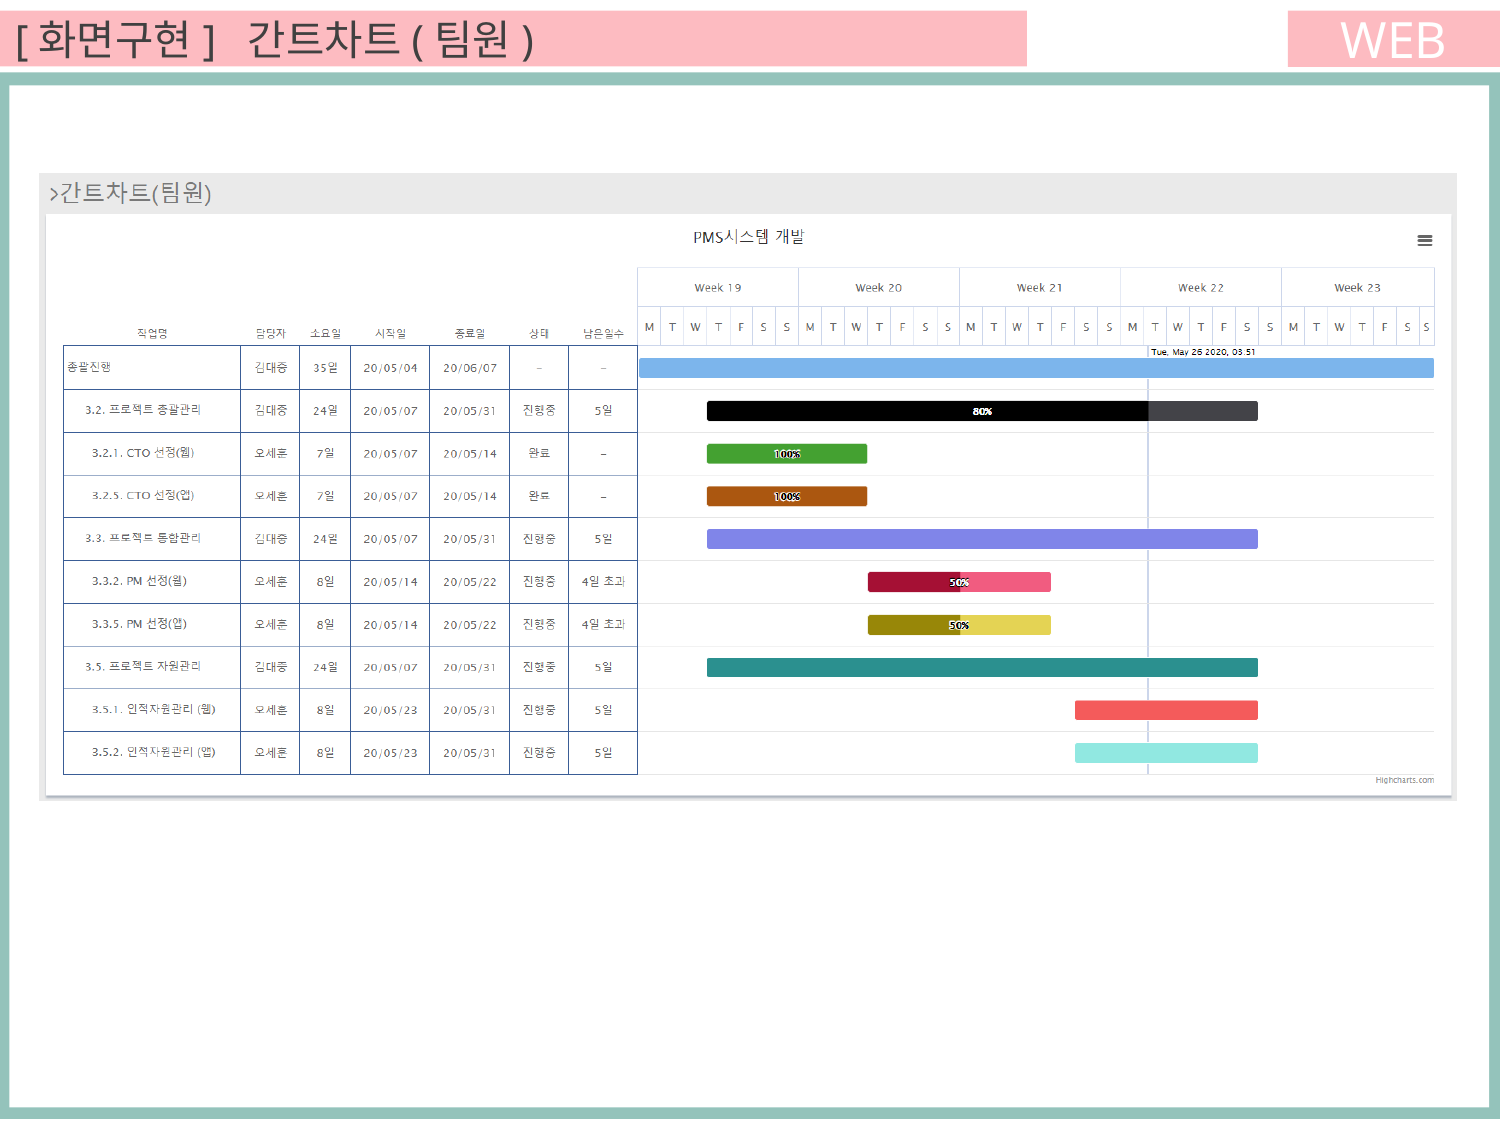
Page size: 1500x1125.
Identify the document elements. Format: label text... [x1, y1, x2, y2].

picture [39, 173, 1457, 801]
text_box WEB [1287, 10, 1500, 68]
text_box [화면구현] 간트차트(팀원) [0, 10, 1028, 67]
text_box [0, 72, 1500, 1119]
